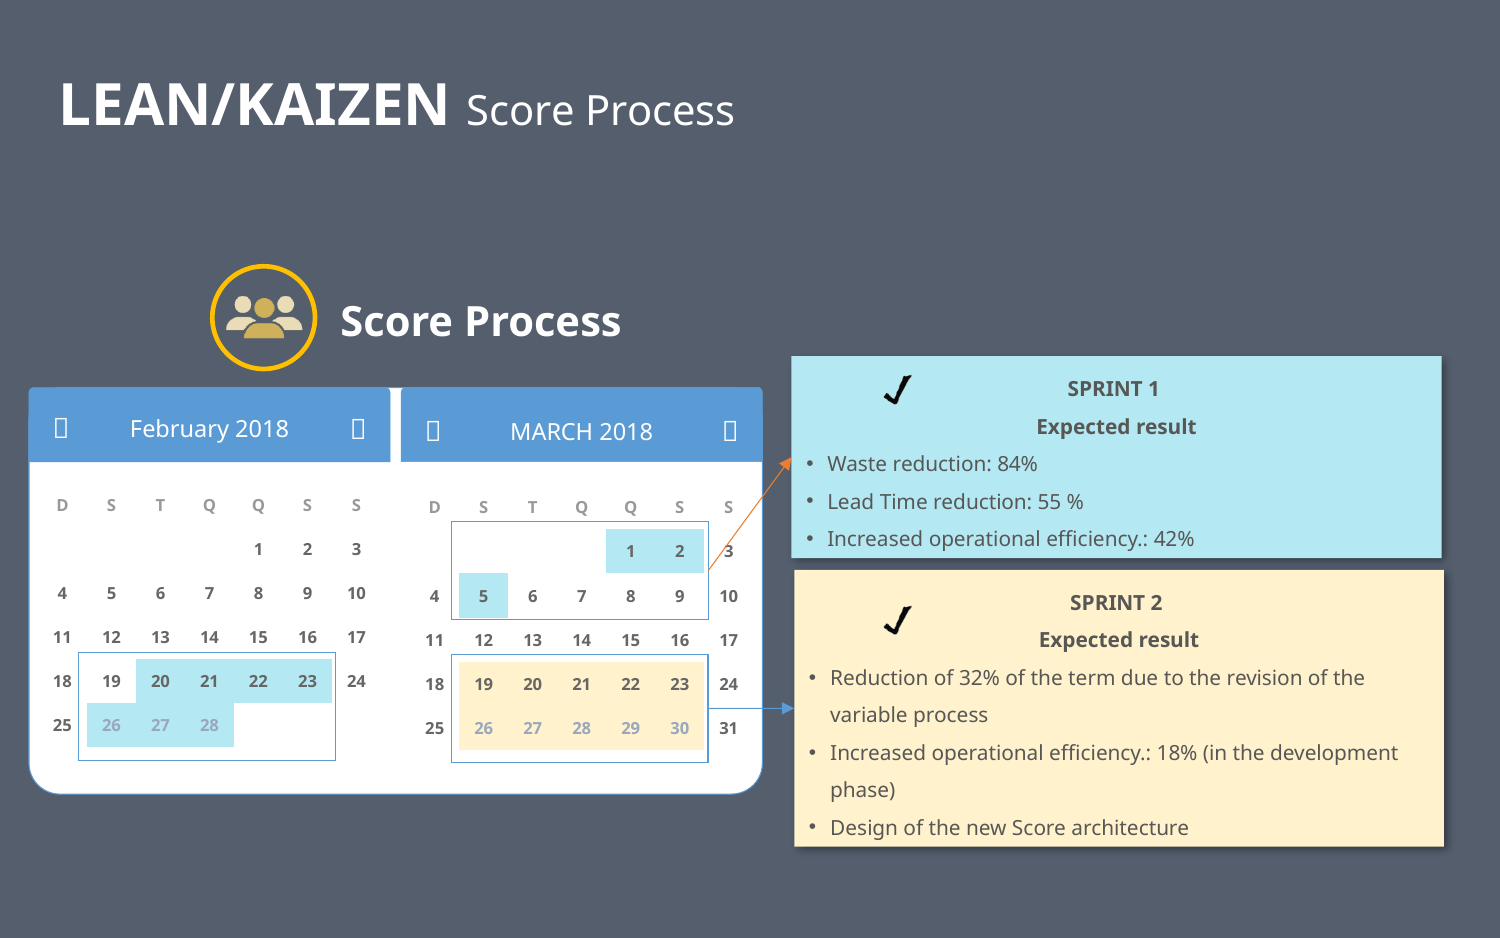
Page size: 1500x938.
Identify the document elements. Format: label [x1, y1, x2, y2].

text_box [708, 455, 792, 571]
picture [0, 0, 1500, 938]
